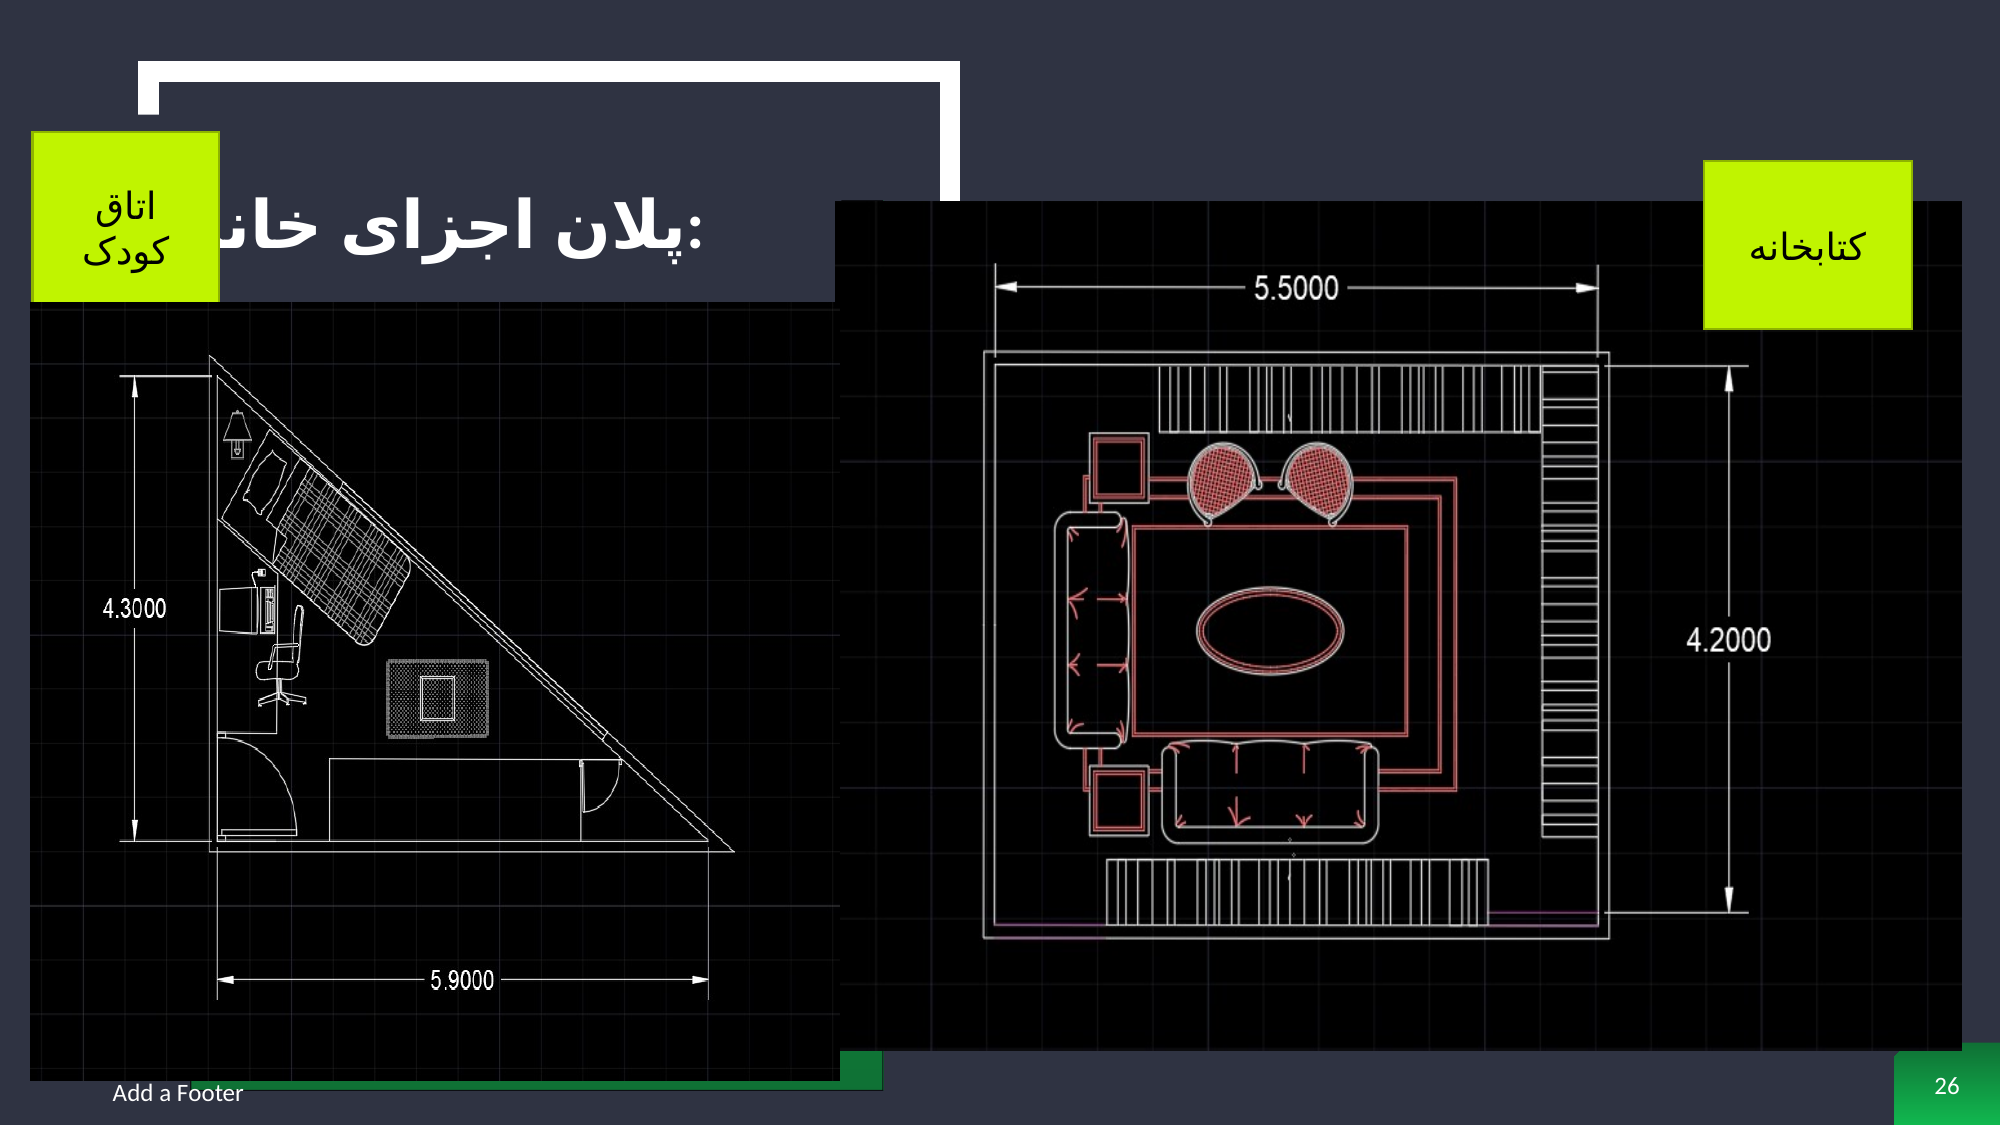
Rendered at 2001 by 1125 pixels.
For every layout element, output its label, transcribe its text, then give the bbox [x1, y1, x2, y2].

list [30, 302, 840, 1081]
slide_number 26 [1894, 1050, 2000, 1118]
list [835, 201, 1962, 1051]
text_box کتابخانه [1703, 160, 1913, 201]
footer Add a Footer [97, 1081, 773, 1121]
text_box اتاق کودک [31, 131, 220, 302]
title پلان اجزای خانه: [220, 180, 792, 275]
